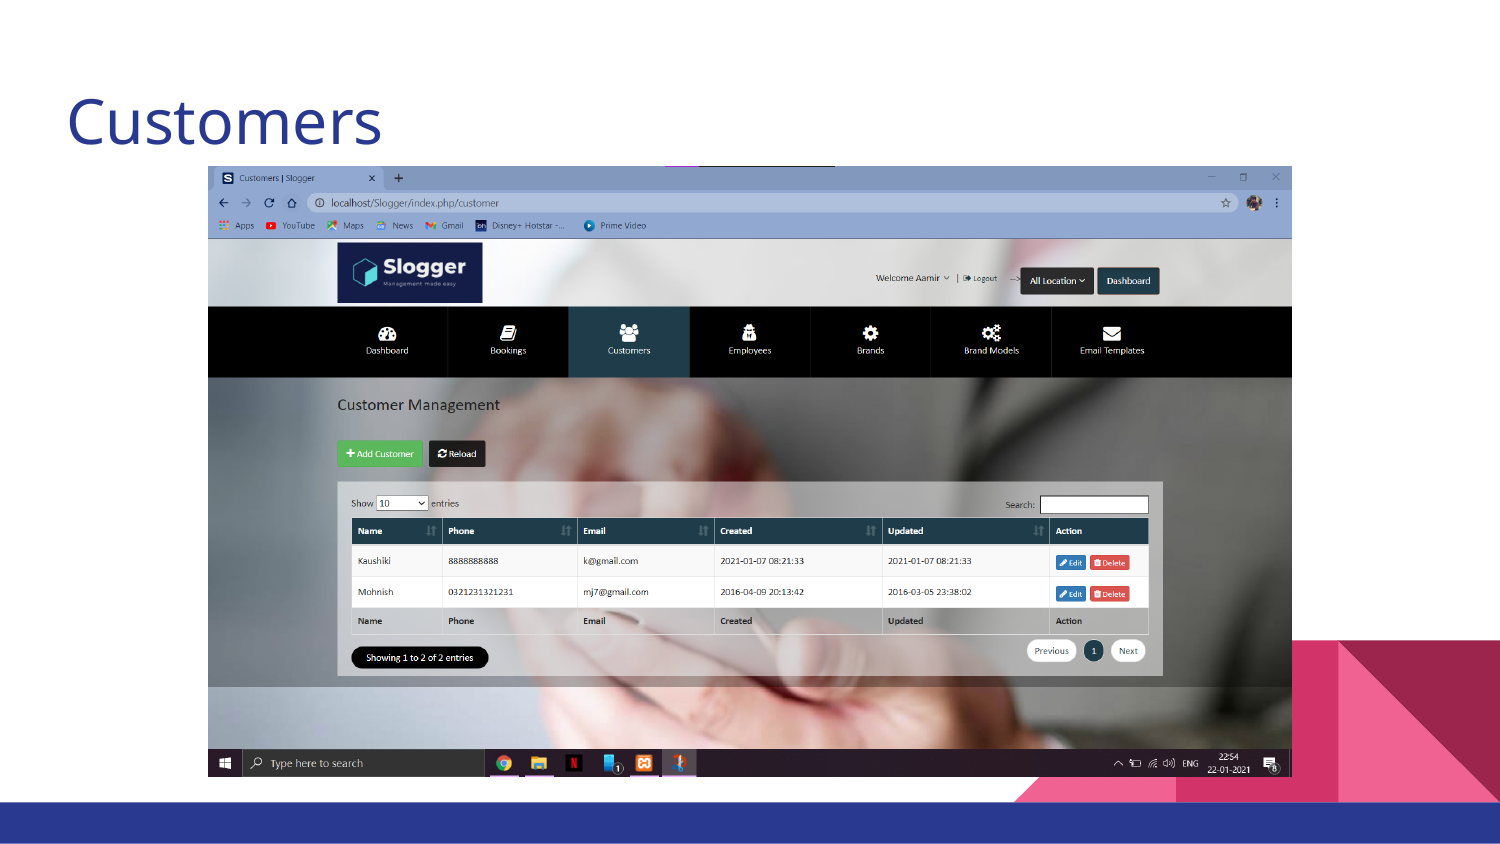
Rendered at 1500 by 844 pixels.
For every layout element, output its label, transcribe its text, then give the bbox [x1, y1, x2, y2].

picture [207, 166, 1292, 777]
title Customers [51, 67, 1449, 167]
